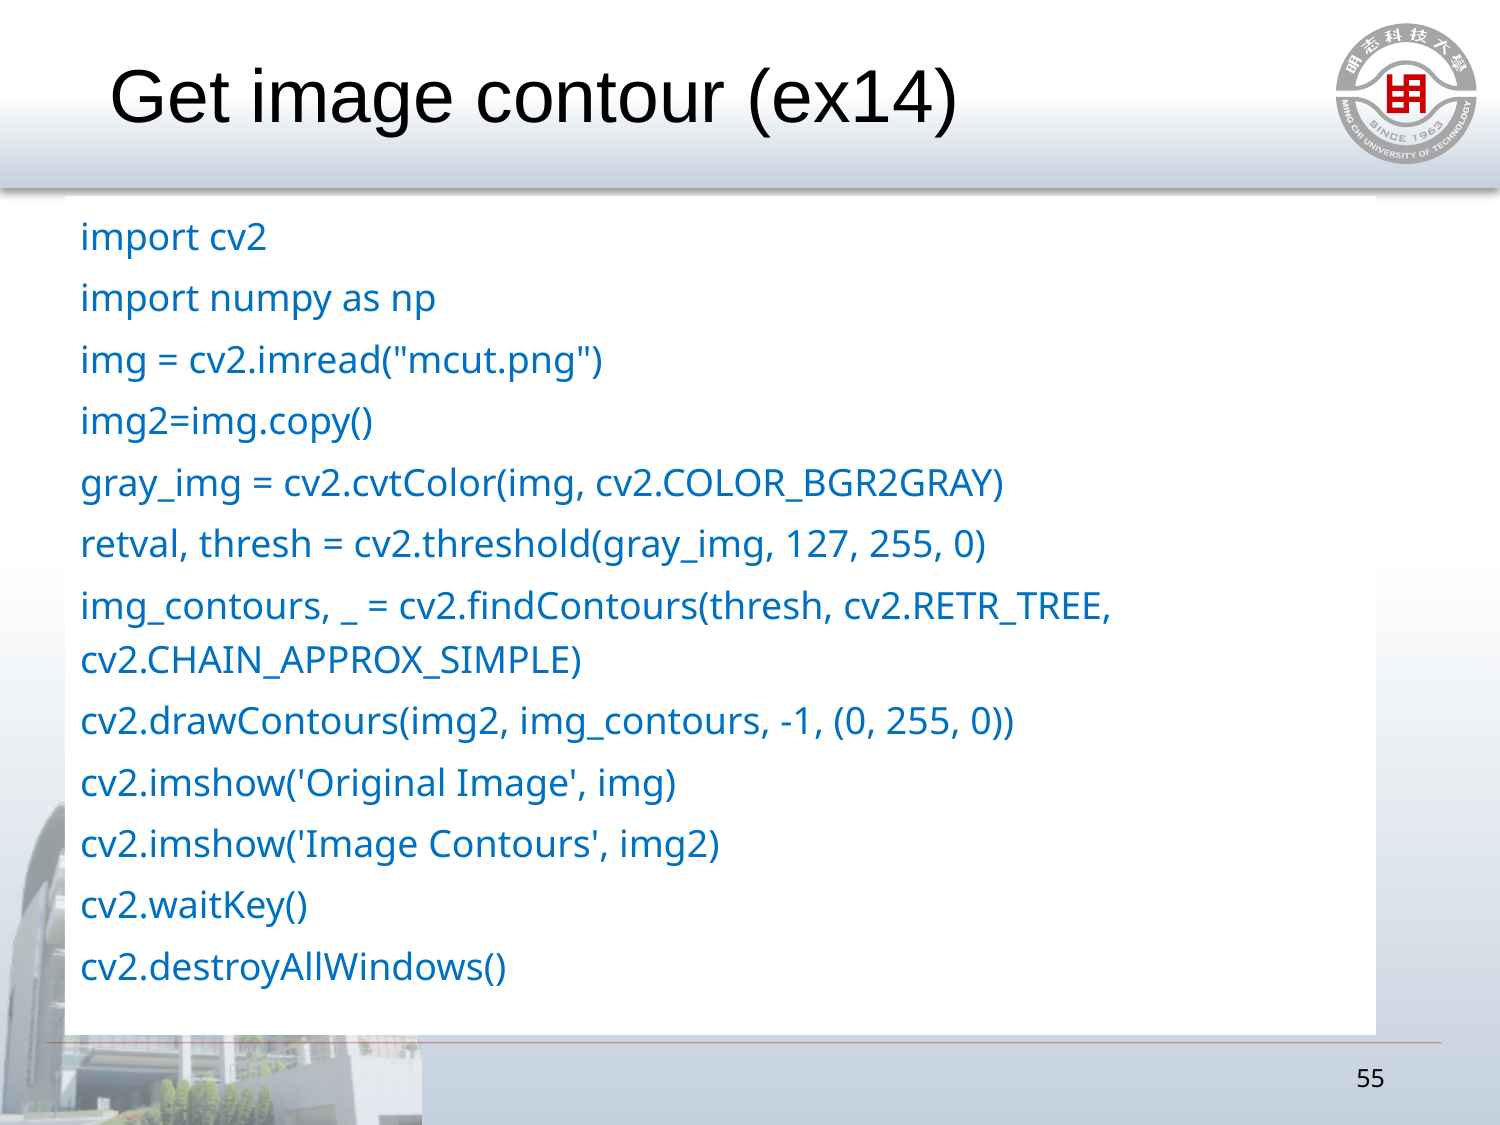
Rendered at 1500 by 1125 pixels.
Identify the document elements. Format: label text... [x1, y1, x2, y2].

slide_number 55 [1277, 1054, 1401, 1103]
title Get image contour (ex14) [93, 23, 1325, 162]
picture [0, 802, 422, 1125]
list import cv2 import numpy as np img = cv2.imread("mcut.png") img2=img.copy() gray_img = cv2.cvtColor(img, cv2.COLOR_BGR2GRAY) retval, thresh = cv2.threshold(gray_img, 127, 255, 0) img_contours, _ = cv2.findContours(thresh, cv2.RETR_TREE, cv2.CHAIN_APPROX_SIMPLE) cv2.drawContours(img2, img_contours, -1, (0, 255, 0)) cv2.imshow('Original Image', img) cv2.imshow('Image Contours', img2) cv2.waitKey() cv2.destroyAllWindows() [64, 196, 1377, 1036]
